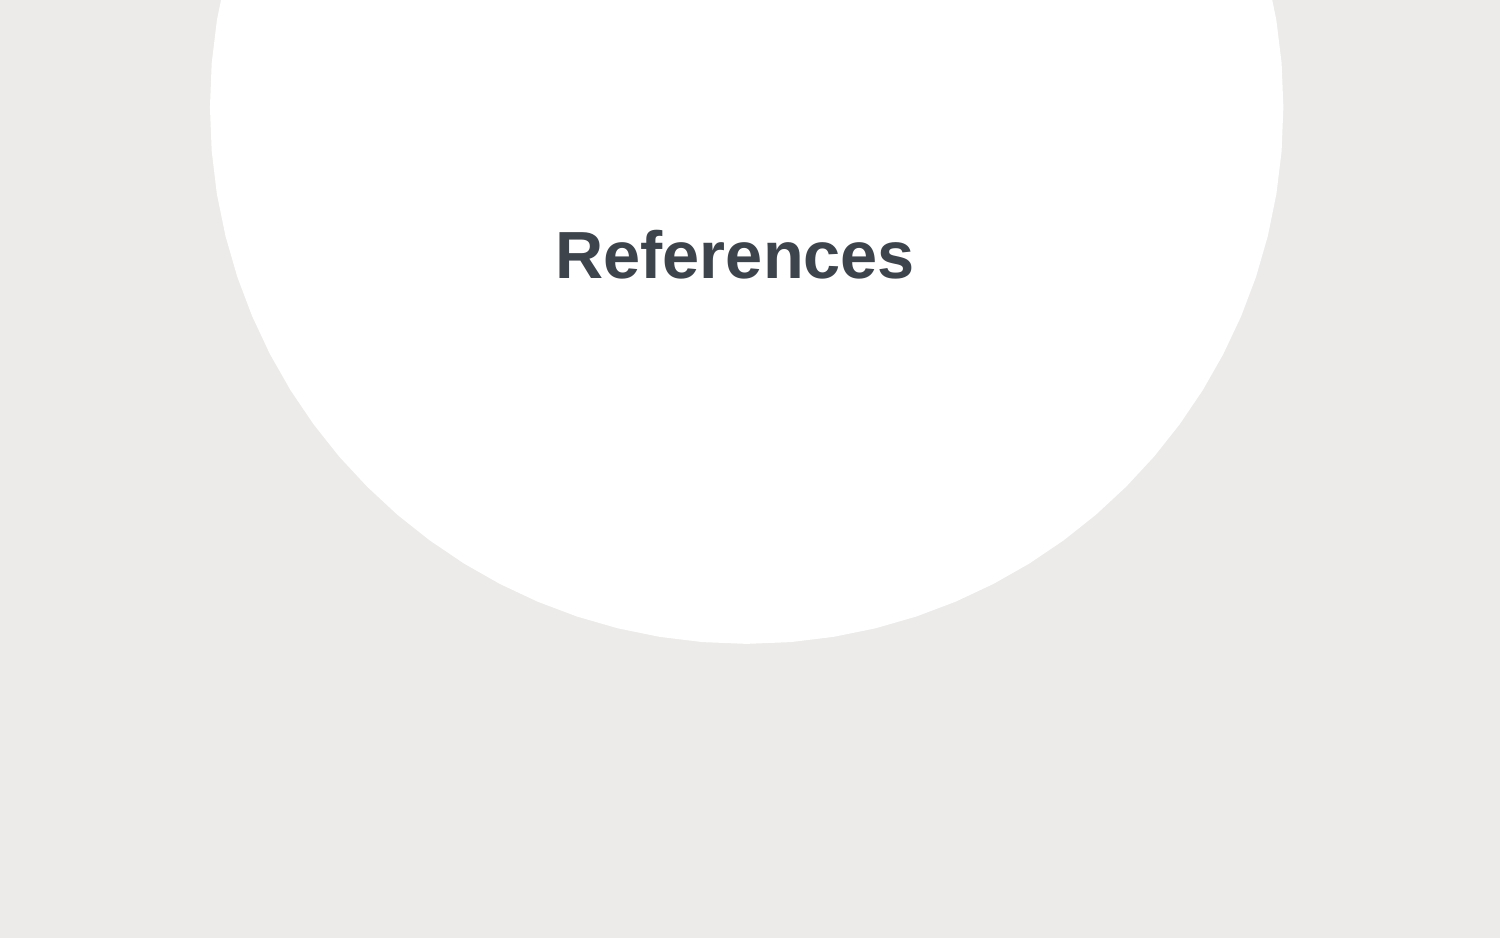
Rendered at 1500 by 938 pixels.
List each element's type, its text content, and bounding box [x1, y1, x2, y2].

title References [397, 221, 1073, 445]
